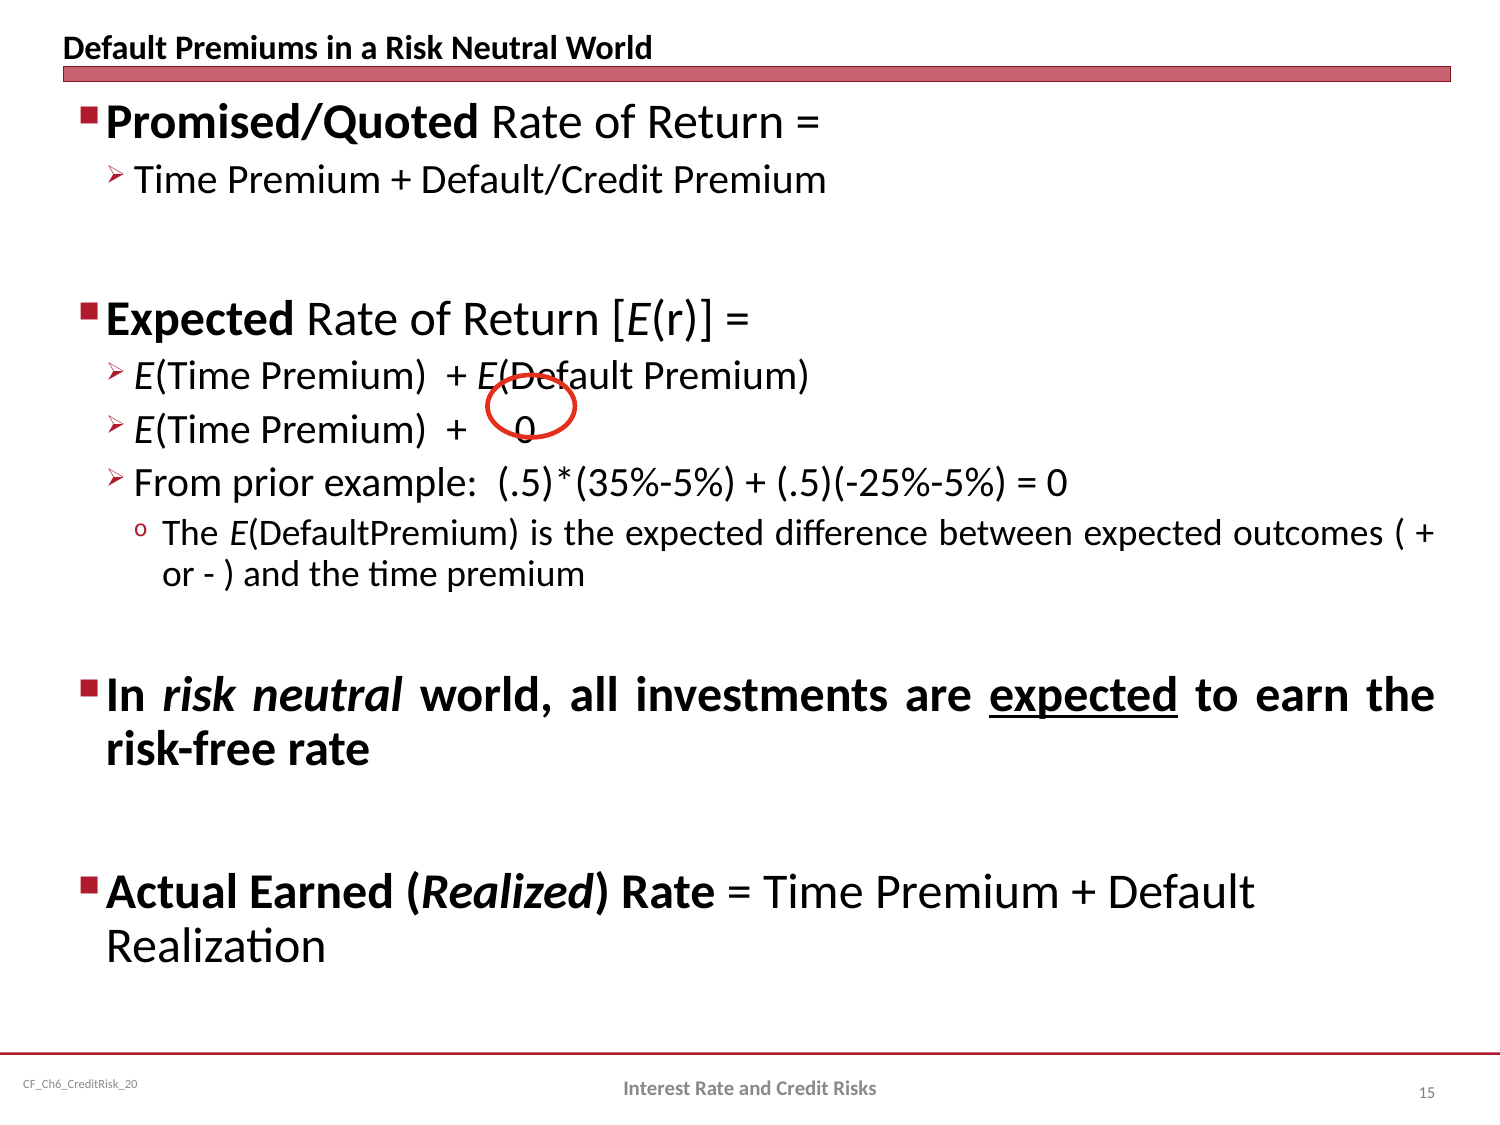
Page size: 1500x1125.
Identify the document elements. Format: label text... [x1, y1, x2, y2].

text_box [487, 374, 575, 438]
footer Interest Rate and Credit Risks [512, 1056, 988, 1117]
list Promised/Quoted Rate of Return = Time Premium + Default/Credit Premium Expected Rate of Return [E(r)] = E(Time Premium) + E(Default Premium) E(Time Premium) + 0 From prior example: (.5)*(35%-5%) + (.5)(-25%-5%) = 0 The E(DefaultPremium) is the expected difference between expected outcomes ( + or - ) and the time premium In risk neutral world, all investments are expected to earn the risk-free rate Actual Earned (Realized) Rate = Time Premium + Default Realization [63, 87, 1451, 1041]
slide_number 15 [1375, 1061, 1451, 1122]
title Default Premiums in a Risk Neutral World [62, 6, 1451, 67]
